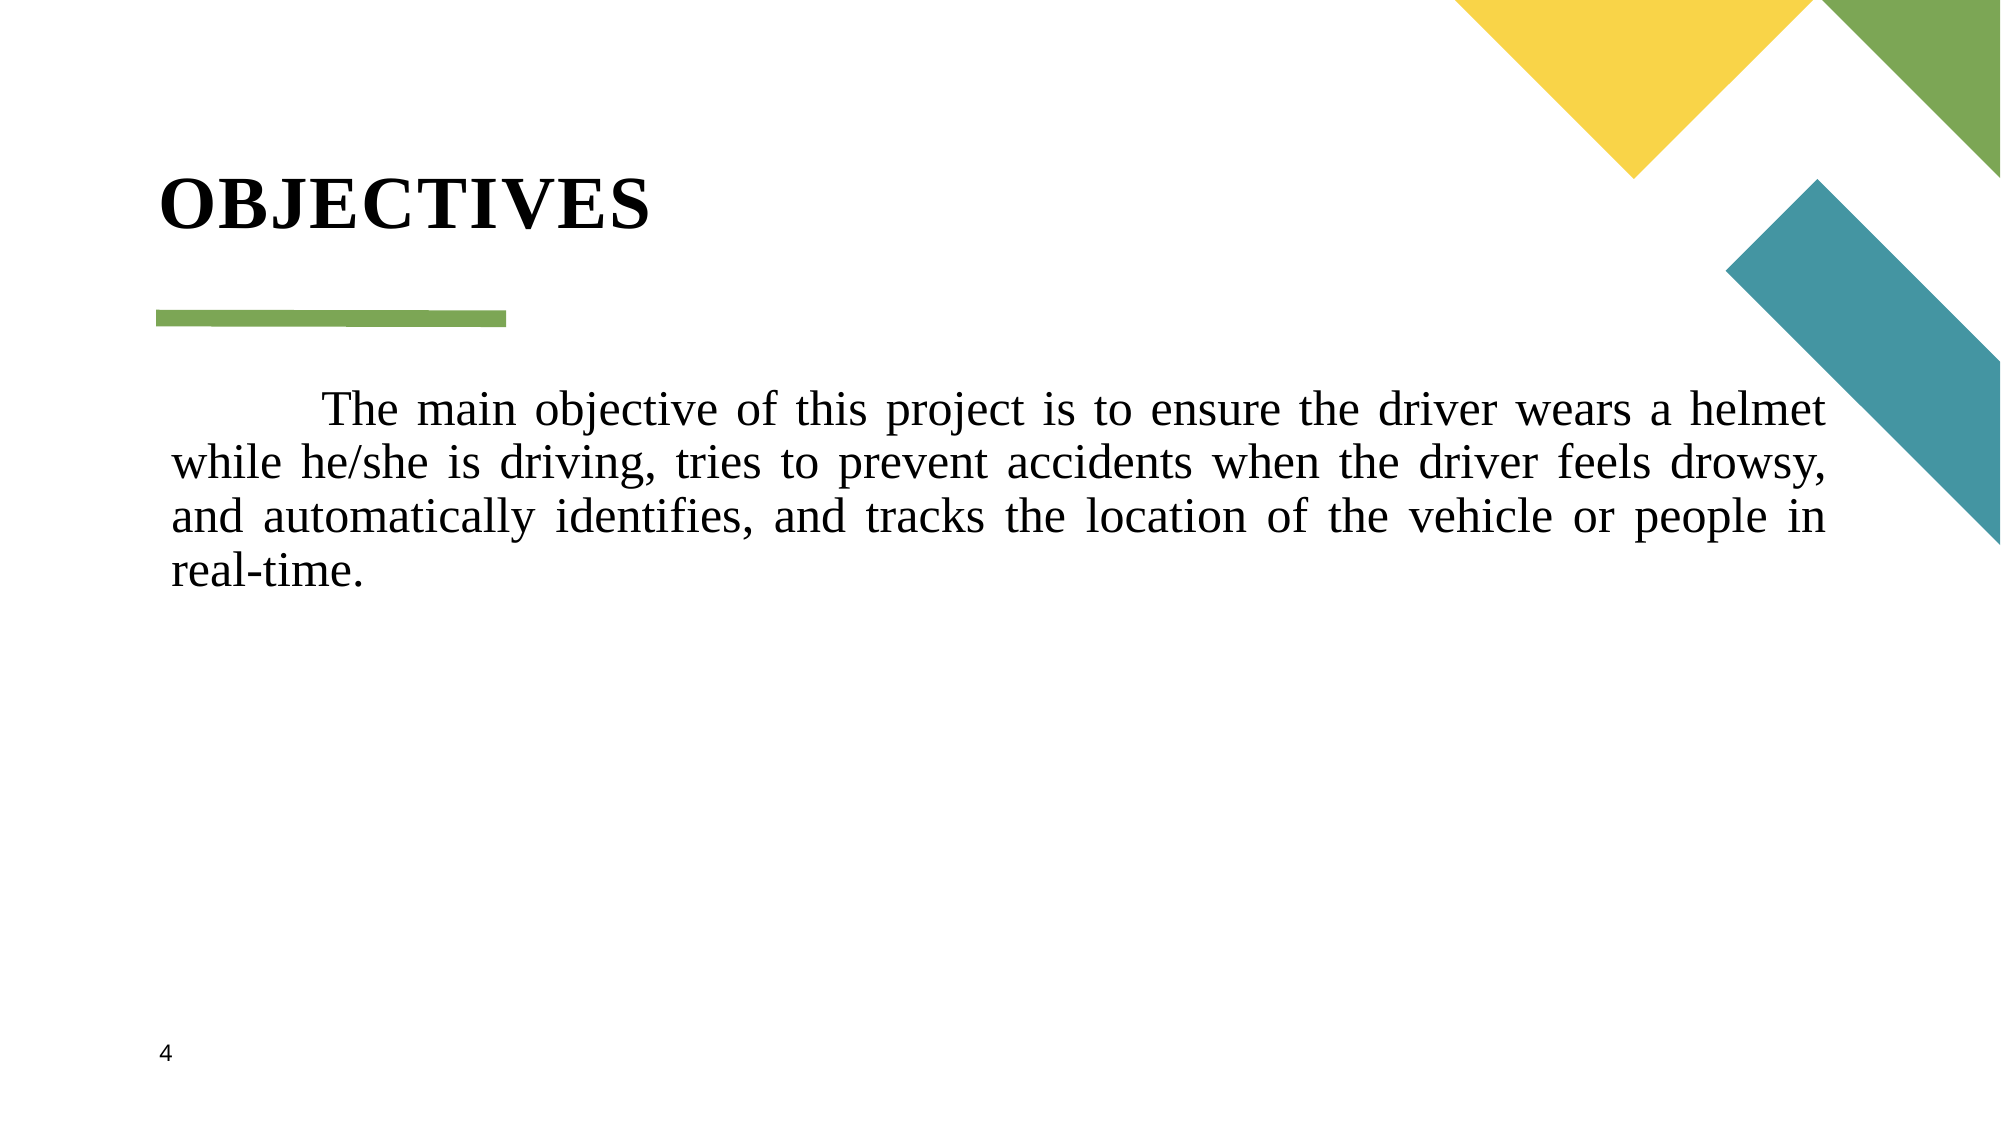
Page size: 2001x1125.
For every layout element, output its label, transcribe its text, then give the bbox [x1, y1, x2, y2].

list The main objective of this project is to ensure the driver wears a helmet while he/she is driving, tries to prevent accidents when the driver feels drowsy, and automatically identifies, and tracks the location of the vehicle or people in real-time. [156, 374, 1844, 981]
title OBJECTIVES [158, 144, 969, 245]
slide_number 4 [159, 1038, 246, 1080]
